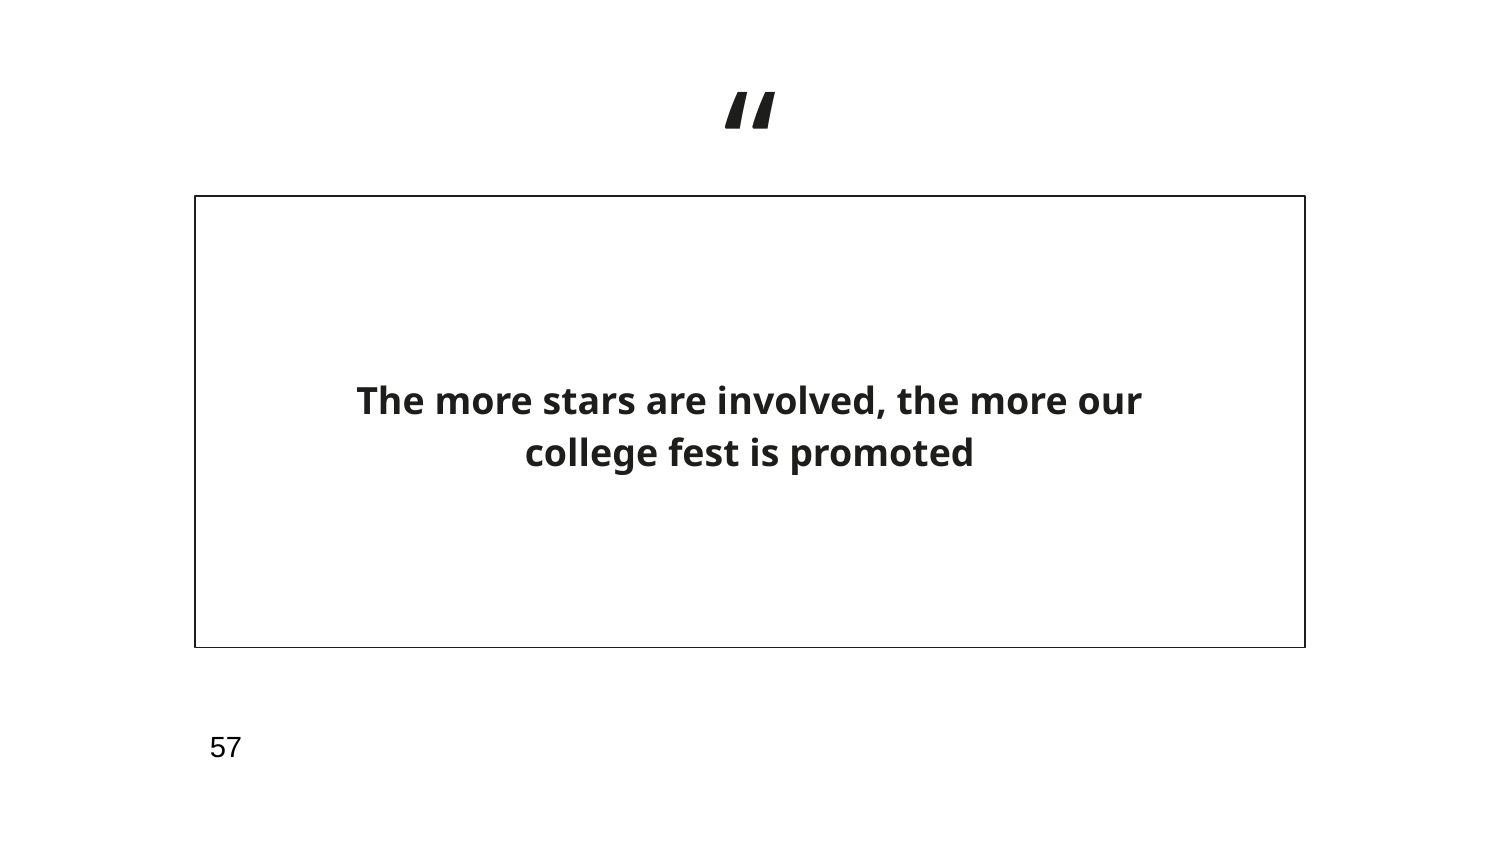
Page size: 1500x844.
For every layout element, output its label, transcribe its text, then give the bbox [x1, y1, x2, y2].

list The more stars are involved, the more our college fest is promoted [291, 354, 1208, 490]
slide_number 57 [194, 647, 1306, 844]
